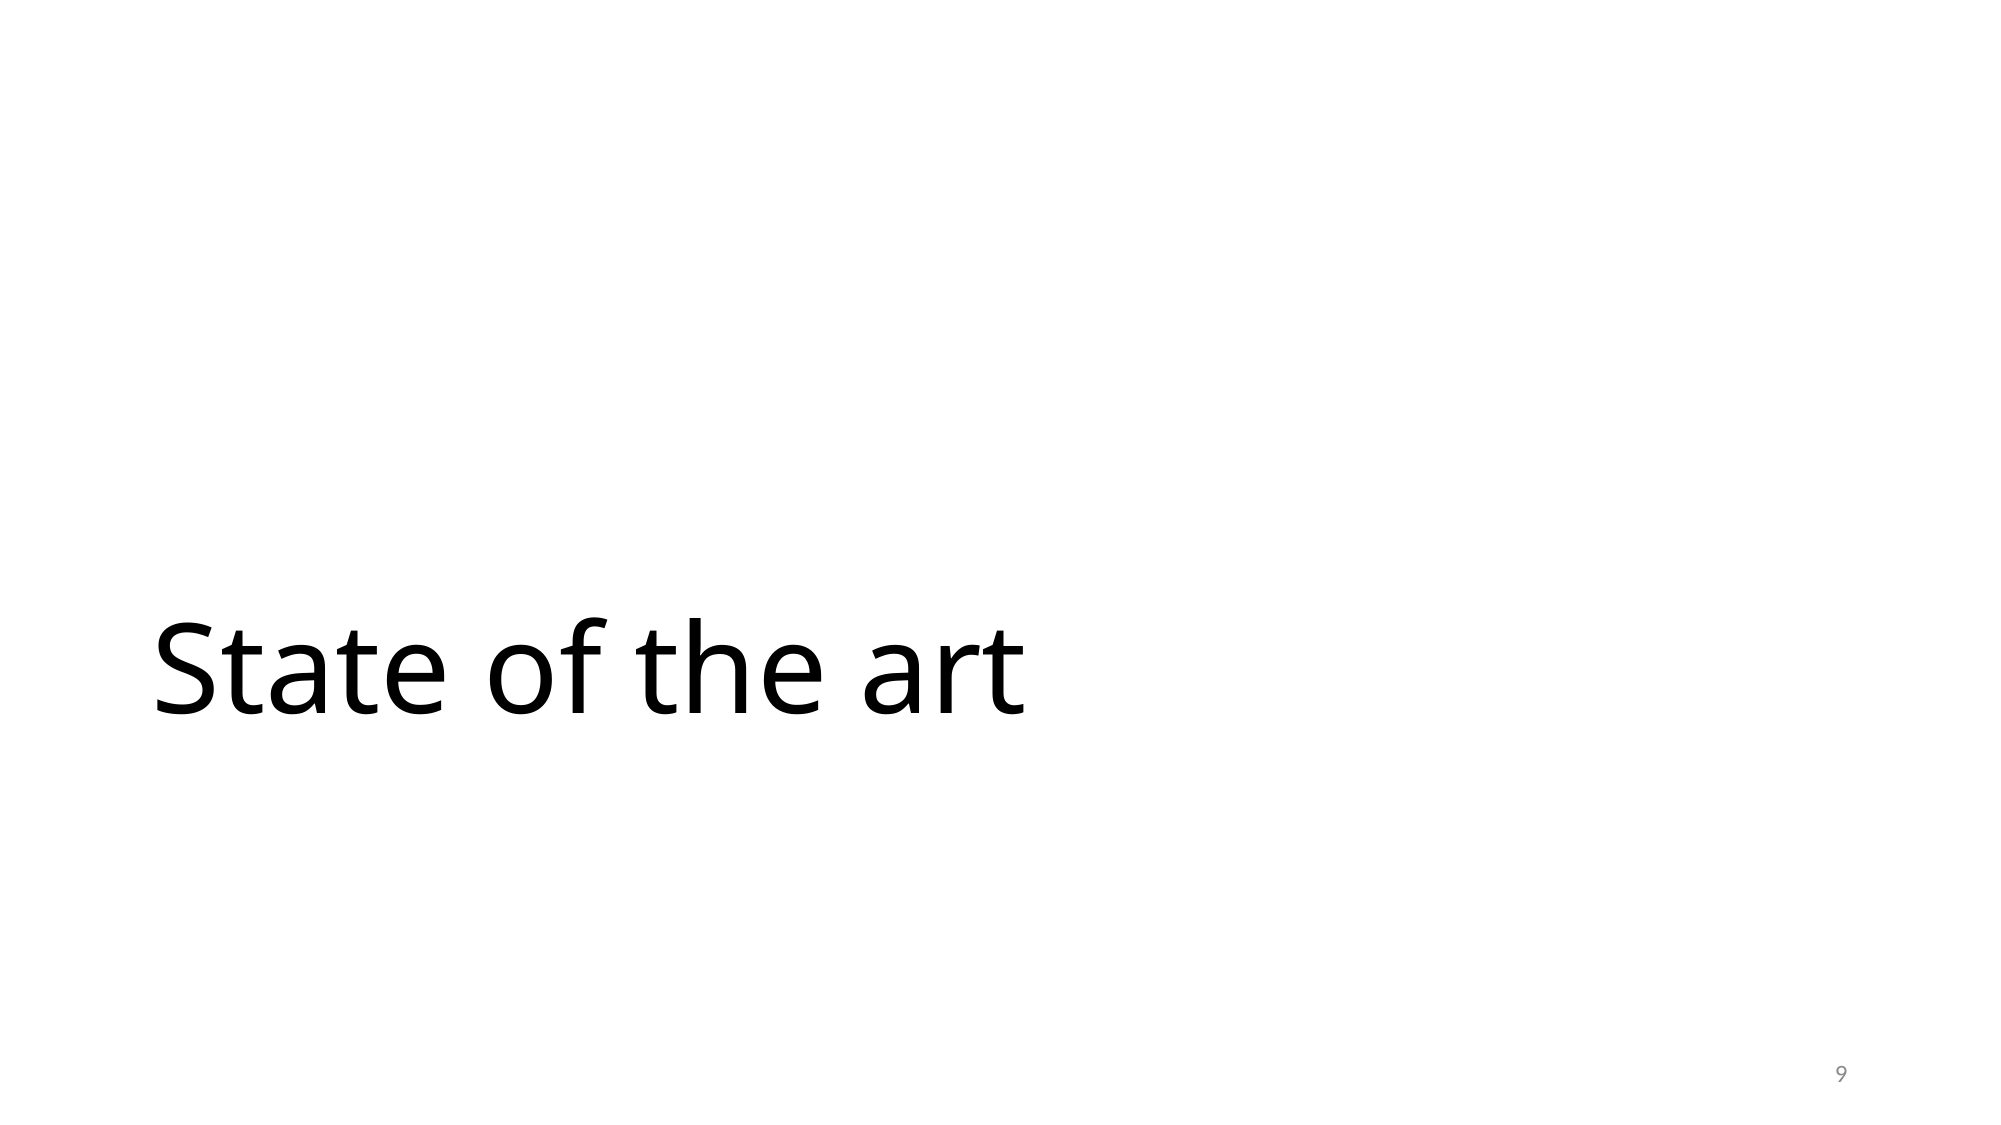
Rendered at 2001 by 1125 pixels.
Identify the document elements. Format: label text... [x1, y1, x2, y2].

slide_number 9 [1412, 1042, 1863, 1103]
title State of the art [136, 280, 1862, 749]
